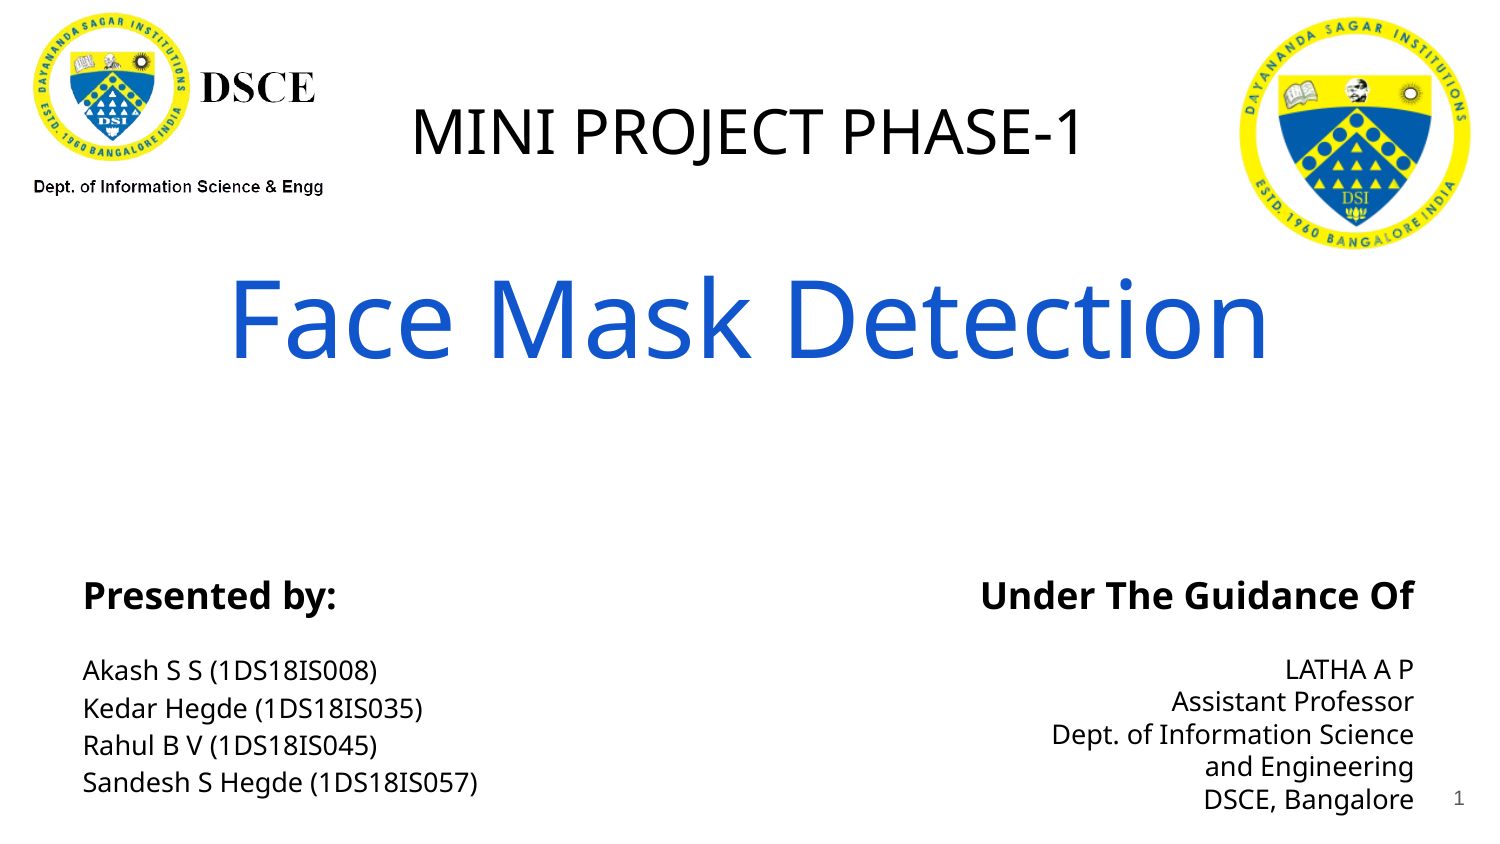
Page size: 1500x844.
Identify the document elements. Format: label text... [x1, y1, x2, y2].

picture [0, 0, 353, 215]
slide_number ‹#› [1389, 764, 1480, 830]
text_box Under The Guidance Of LATHA A P Assistant Professor Dept. of Information Science and Engineering DSCE, Bangalore [926, 557, 1430, 830]
text_box MINI PROJECT PHASE-1 [357, 77, 1190, 183]
subtitle Presented by: Akash S S (1DS18IS008) Kedar Hegde (1DS18IS035) Rahul B V (1DS18IS045) Sandesh S Hegde (1DS18IS057) [67, 557, 524, 828]
title Face Mask Detection [70, 216, 1430, 396]
picture [1218, 0, 1500, 258]
